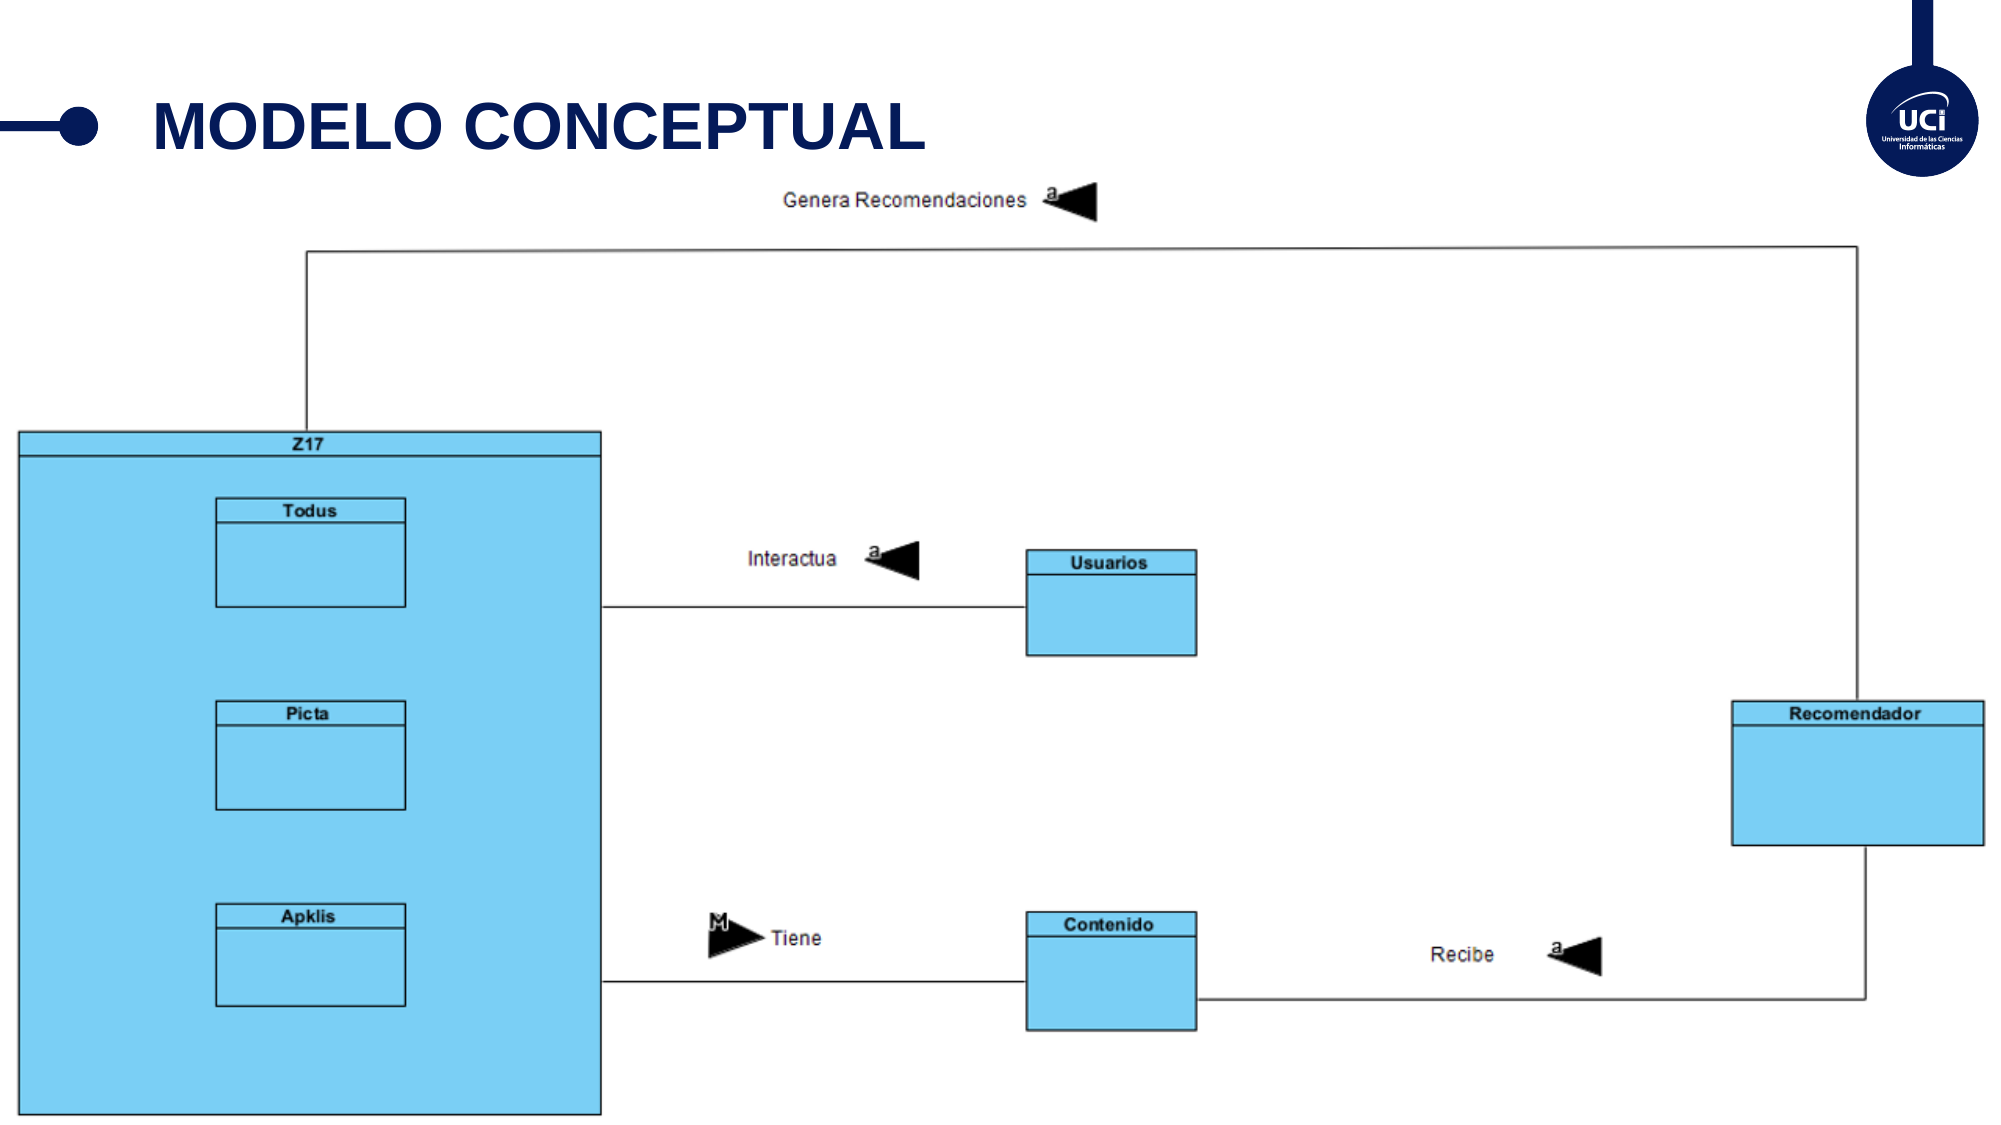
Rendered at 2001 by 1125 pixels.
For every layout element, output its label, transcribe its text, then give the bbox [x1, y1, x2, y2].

title MODELO CONCEPTUAL [137, 59, 944, 178]
picture [0, 0, 2001, 1125]
